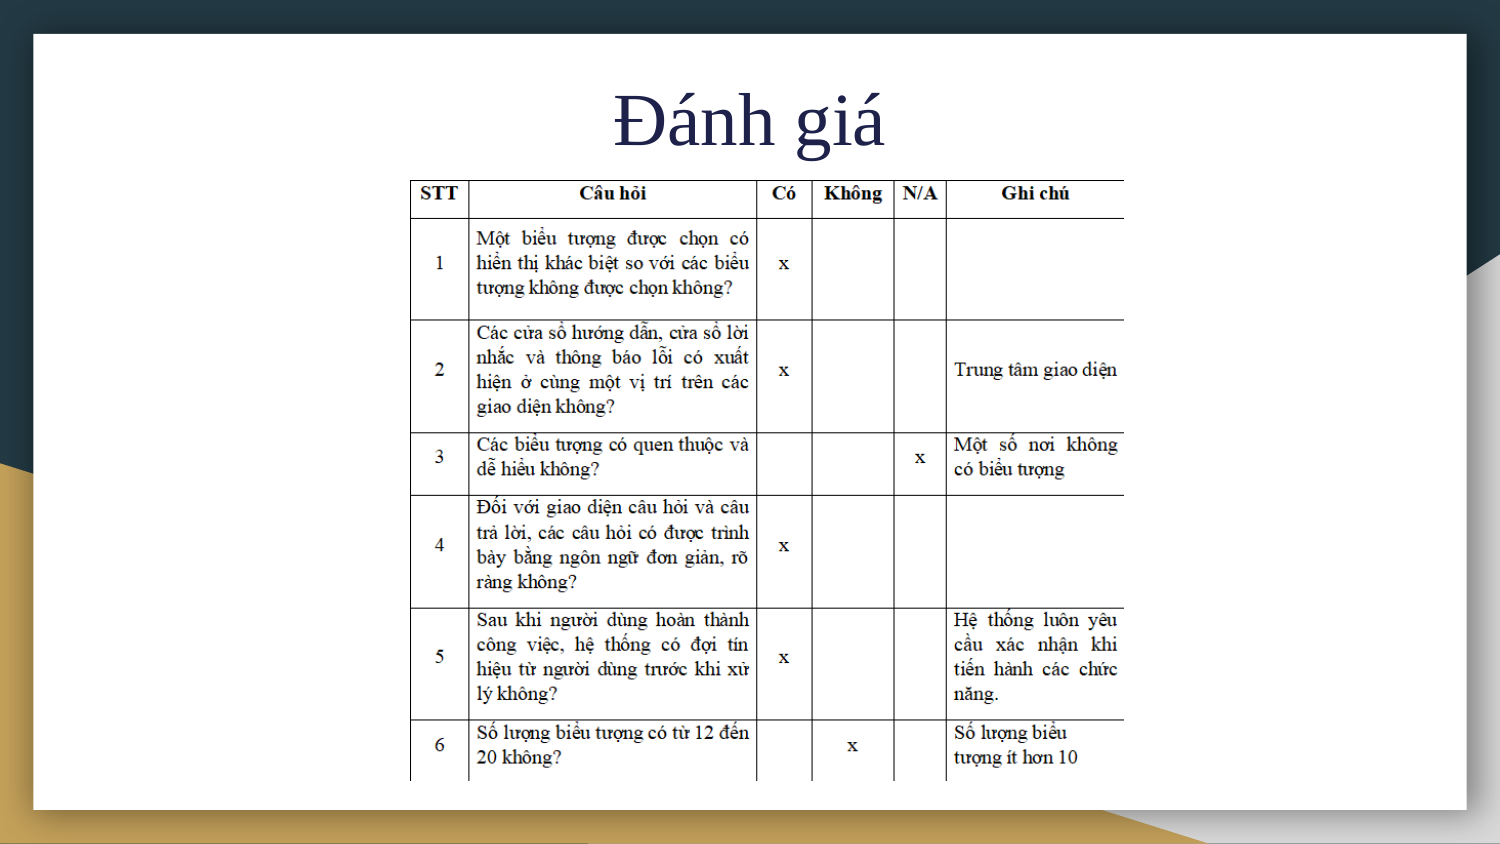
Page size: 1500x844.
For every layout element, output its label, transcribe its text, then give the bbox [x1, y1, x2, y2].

title Đánh giá [134, 55, 1366, 212]
picture [410, 180, 1125, 781]
